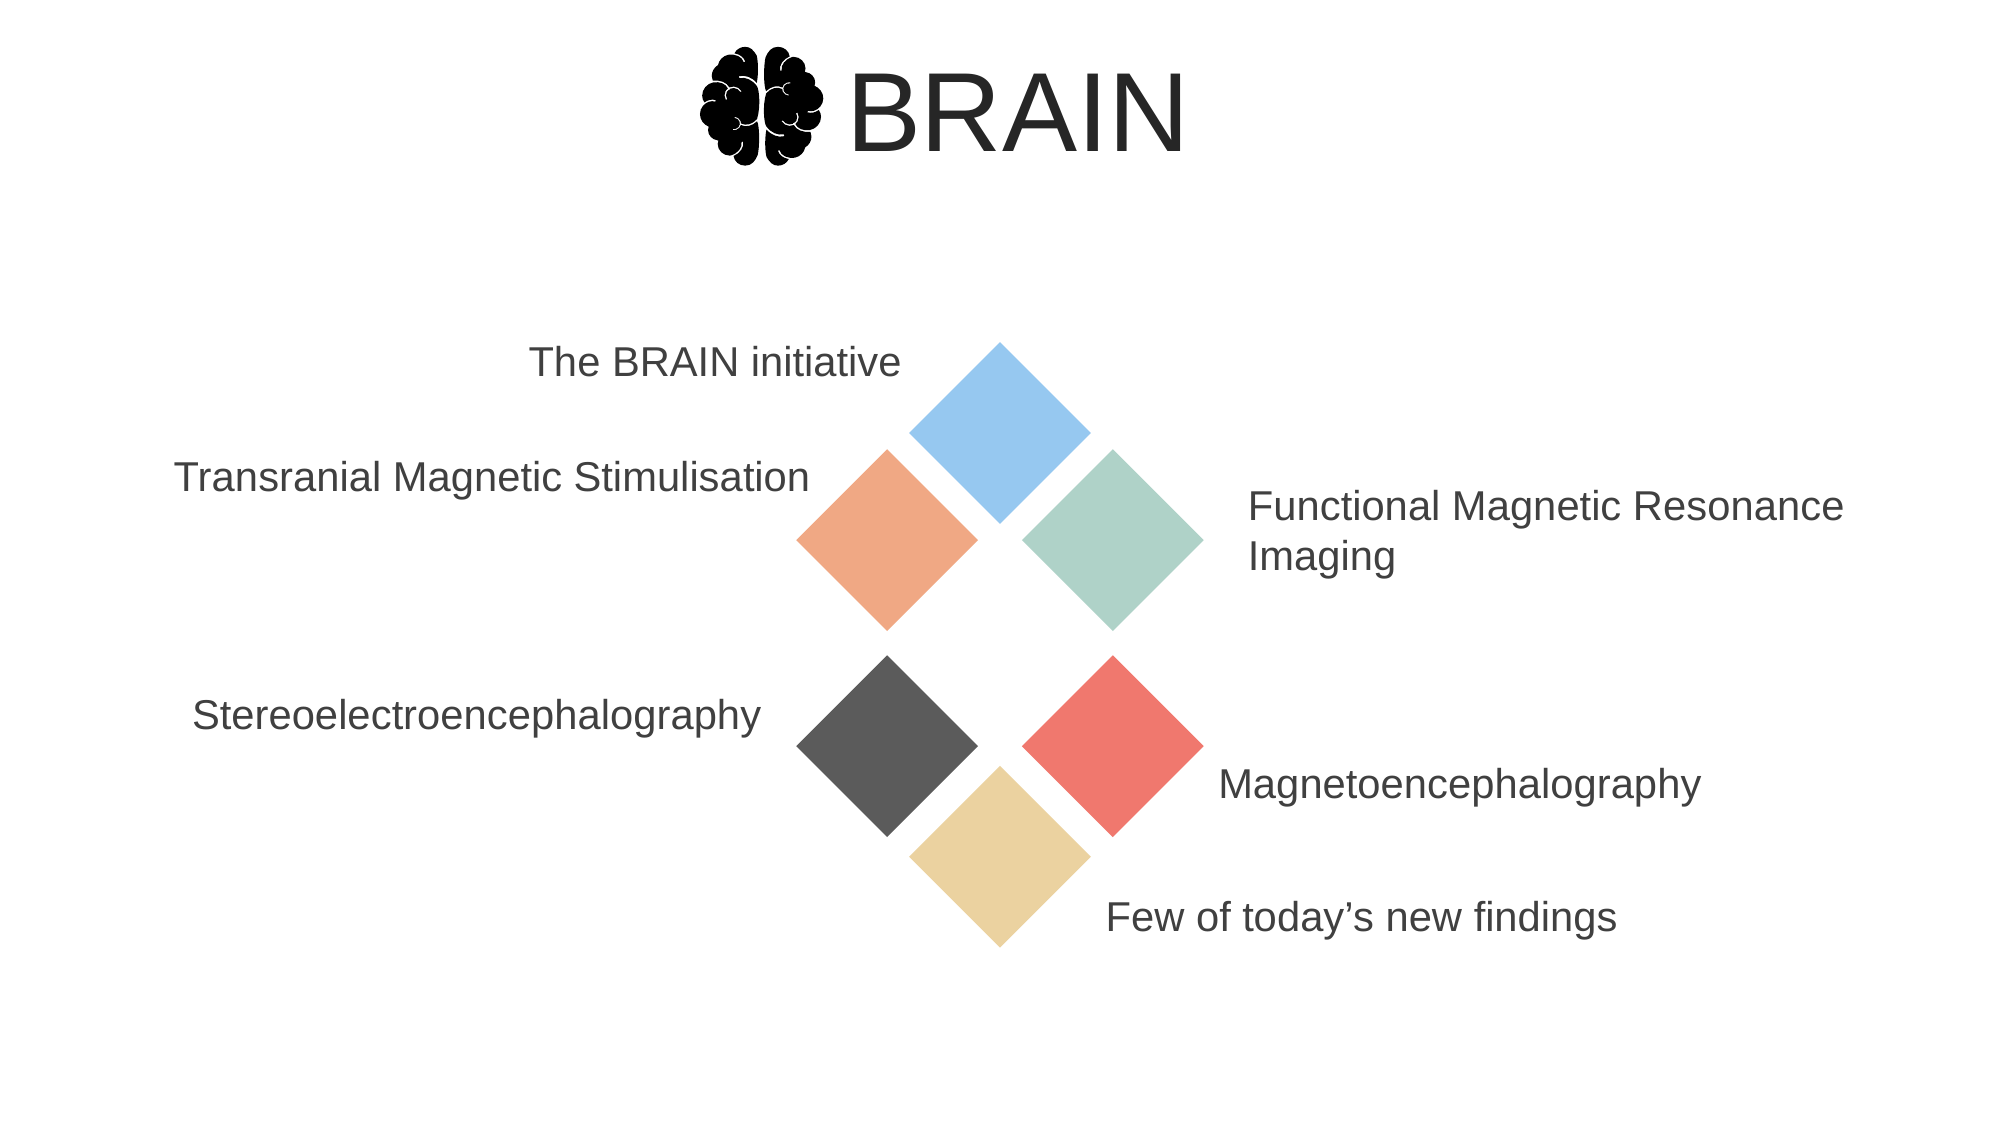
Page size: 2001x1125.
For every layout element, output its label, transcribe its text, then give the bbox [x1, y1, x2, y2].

list BRAIN [53, 55, 1952, 175]
text_box Few of today’s new findings [1090, 882, 1723, 948]
text_box Magnetoencephalography [1303, 749, 1836, 815]
text_box Transranial Magnetic Stimulisation [95, 442, 697, 507]
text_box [697, 441, 1303, 849]
text_box The BRAIN initiative [284, 327, 917, 392]
text_box Functional Magnetic Resonance Imaging [1303, 471, 1952, 586]
text_box Stereoelectroencephalography [144, 680, 697, 746]
text_box [763, 46, 824, 166]
text_box [699, 46, 760, 166]
